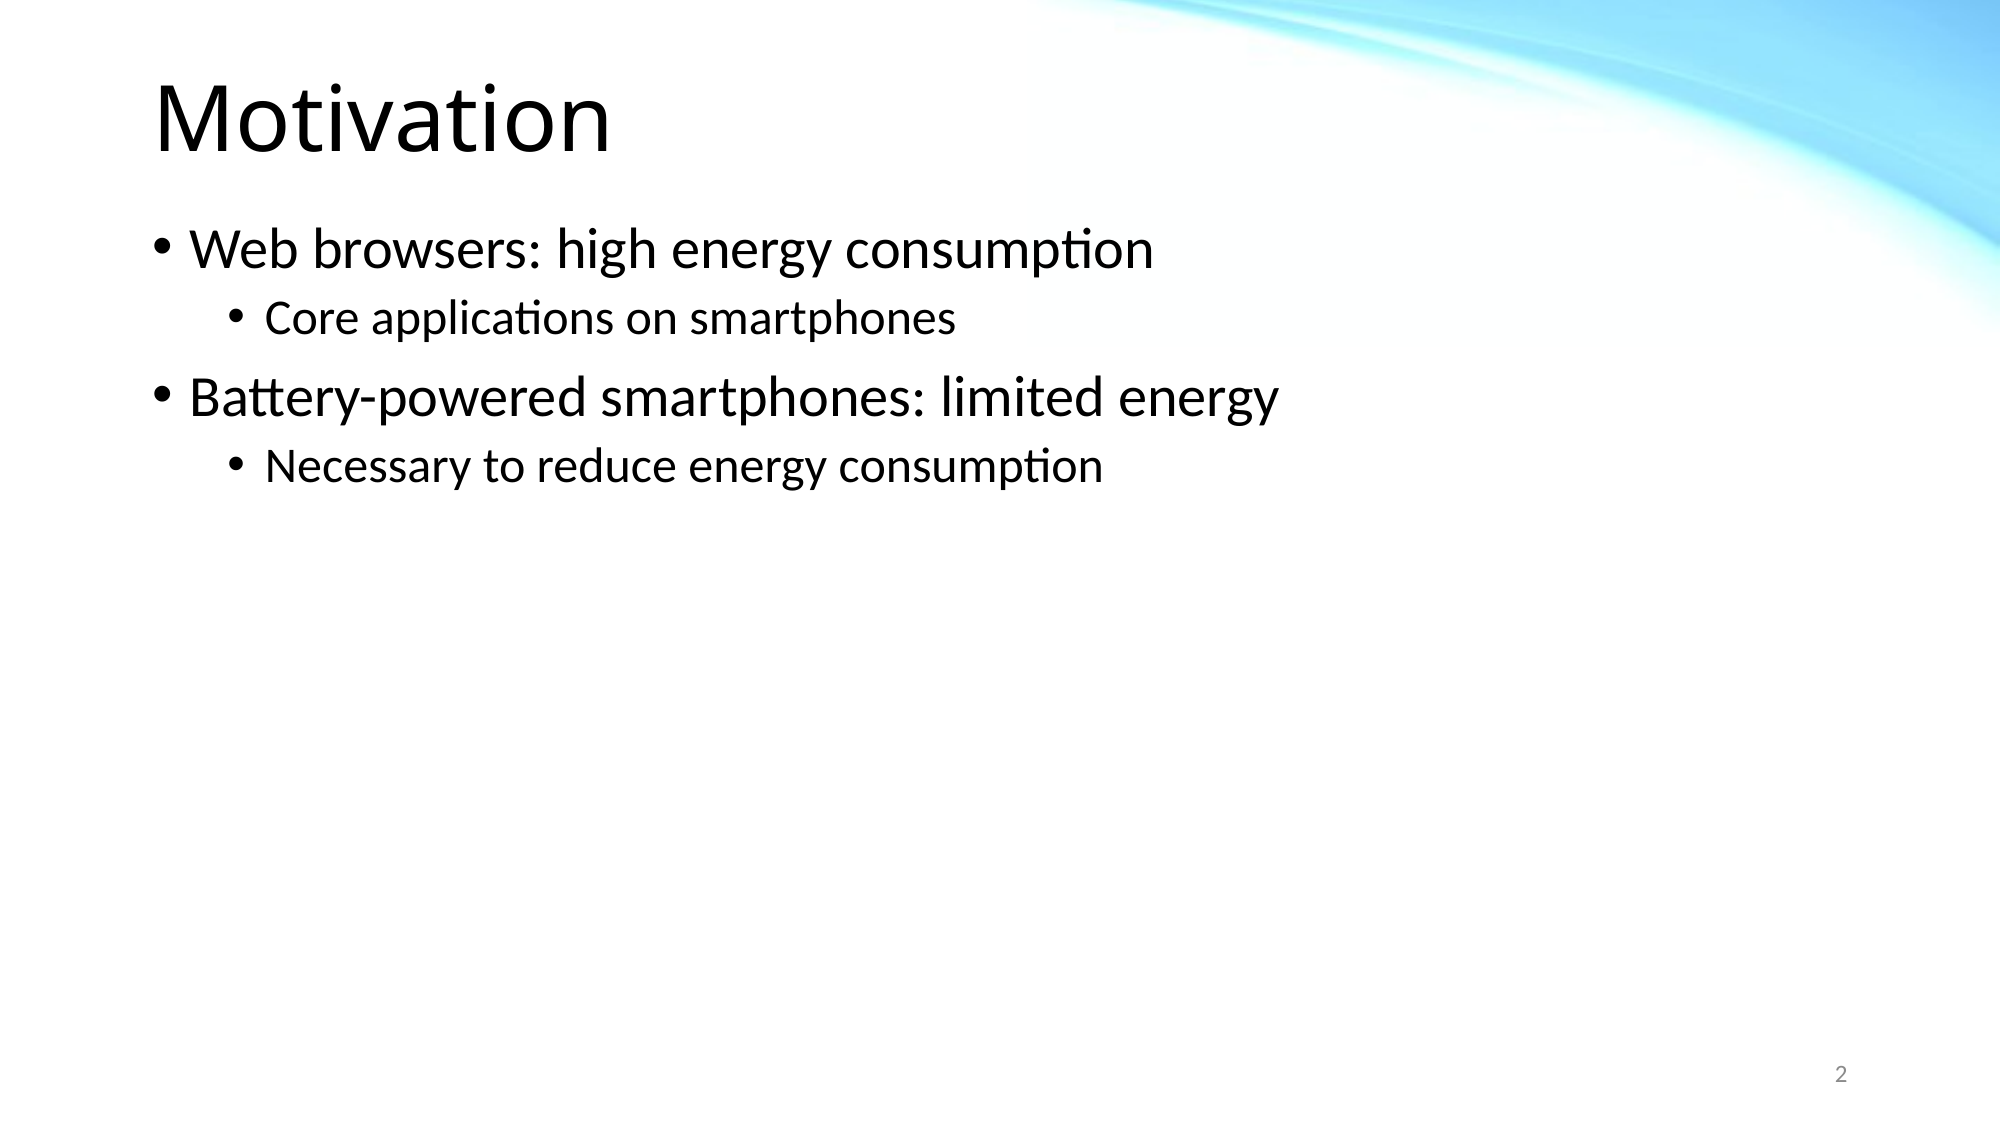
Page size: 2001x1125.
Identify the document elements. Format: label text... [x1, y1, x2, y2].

picture [1027, 0, 2000, 347]
title Motivation [137, 49, 1863, 194]
list Web browsers: high energy consumption Core applications on smartphones Battery-powered smartphones: limited energy Necessary to reduce energy consumption [137, 210, 1863, 1014]
slide_number 2 [1412, 1042, 1863, 1103]
